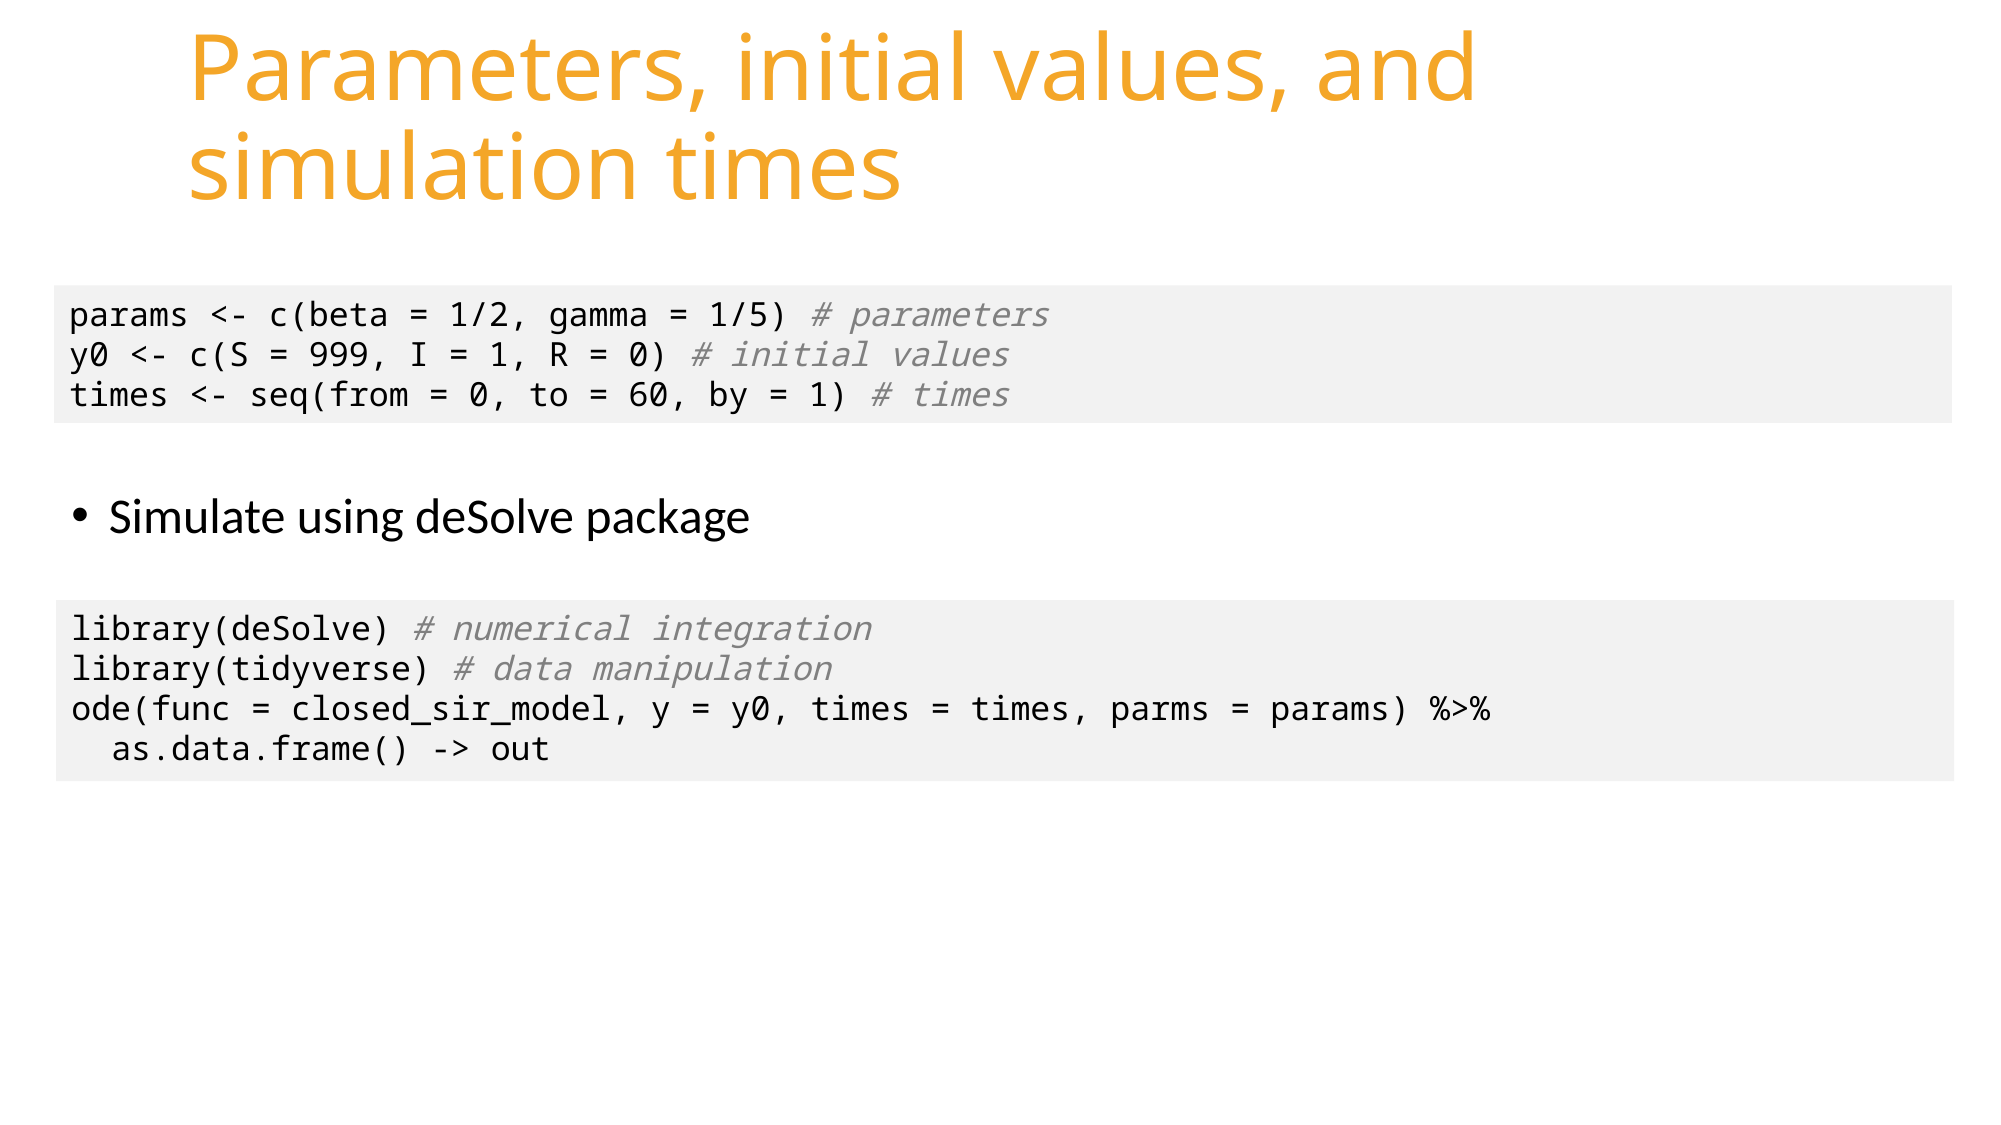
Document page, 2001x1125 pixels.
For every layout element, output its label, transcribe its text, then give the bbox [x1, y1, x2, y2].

text_box Simulate using deSolve package [56, 448, 1955, 587]
text_box library(deSolve) # numerical integration library(tidyverse) # data manipulation ode(func = closed_sir_model, y = y0, times = times, parms = params) %>% as.data.frame() -> out [56, 600, 1955, 782]
text_box params <- c(beta = 1/2, gamma = 1/5) # parameters y0 <- c(S = 999, I = 1, R = 0) # initial values times <- seq(from = 0, to = 60, by = 1) # times [54, 285, 1952, 423]
text_box Parameters, initial values, and simulation times [172, 23, 1828, 218]
